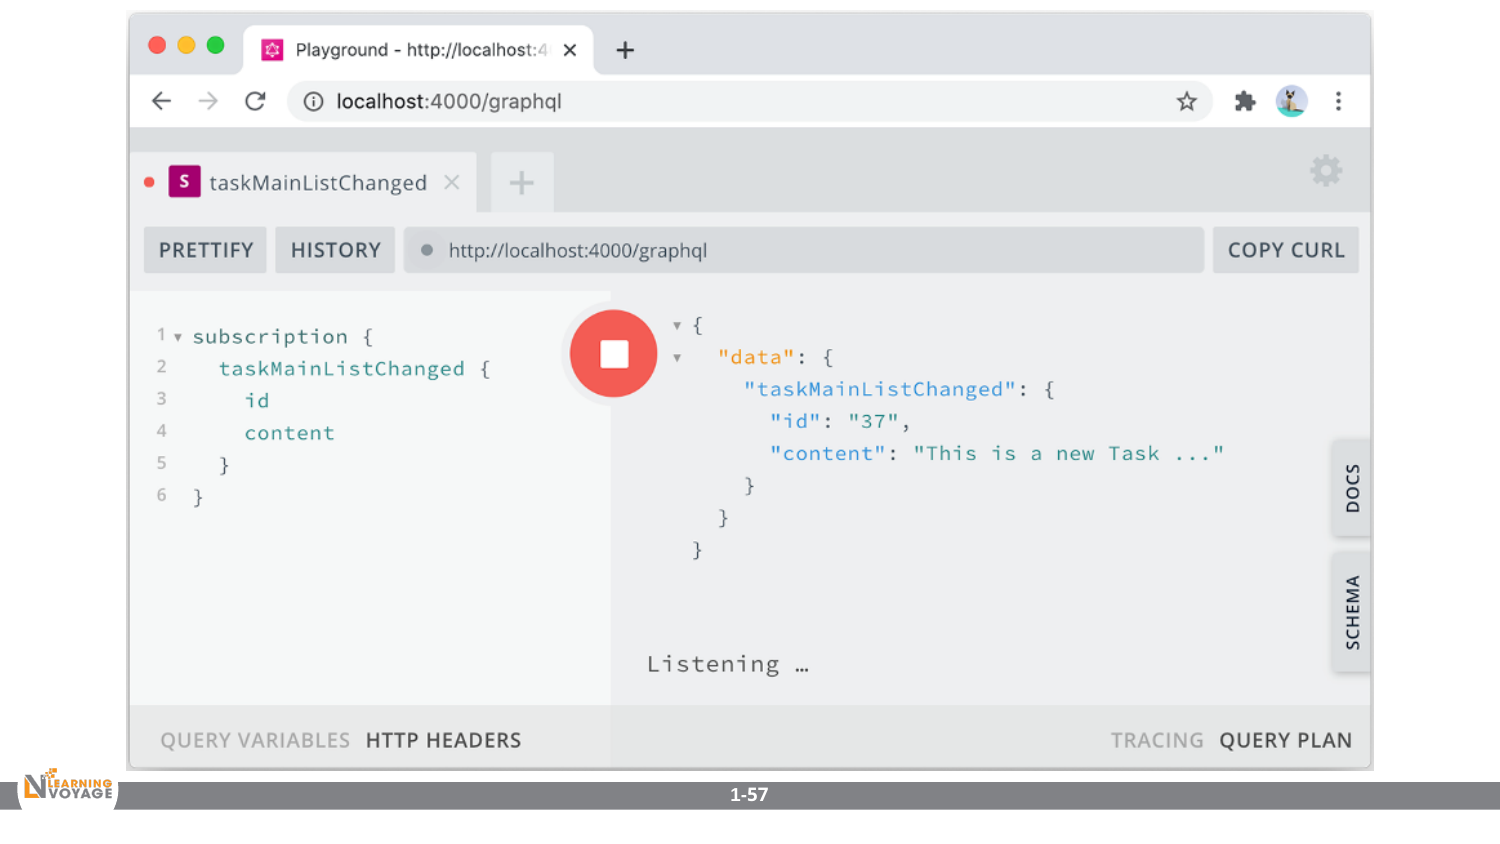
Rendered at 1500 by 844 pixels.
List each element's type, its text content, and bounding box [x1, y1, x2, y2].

picture [0, 10, 1374, 844]
slide_number 1-57 [692, 771, 784, 821]
